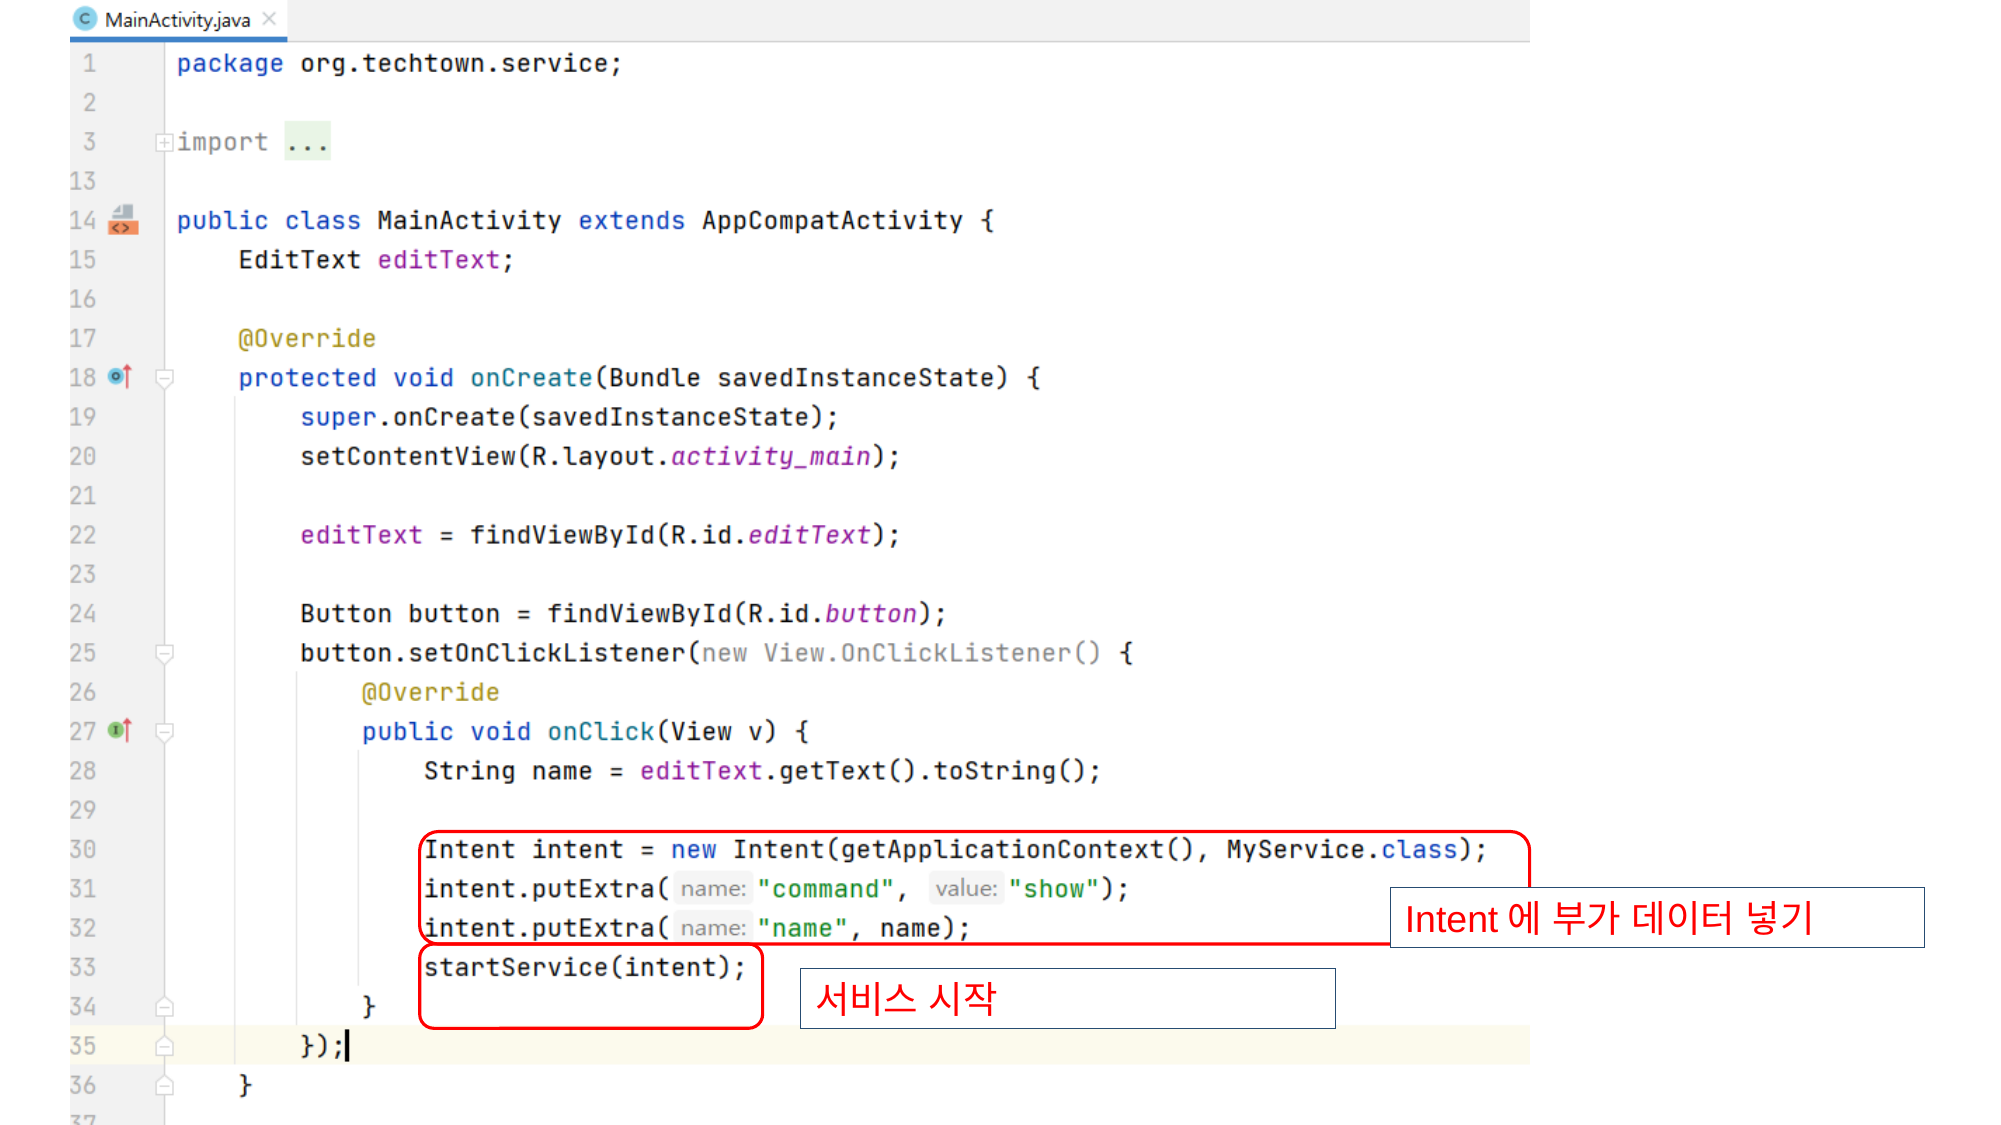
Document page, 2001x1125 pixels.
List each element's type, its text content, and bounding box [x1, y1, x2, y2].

text_box Intent에 부가 데이터 넣기 [1534, 887, 1925, 948]
picture [70, 0, 1531, 1125]
